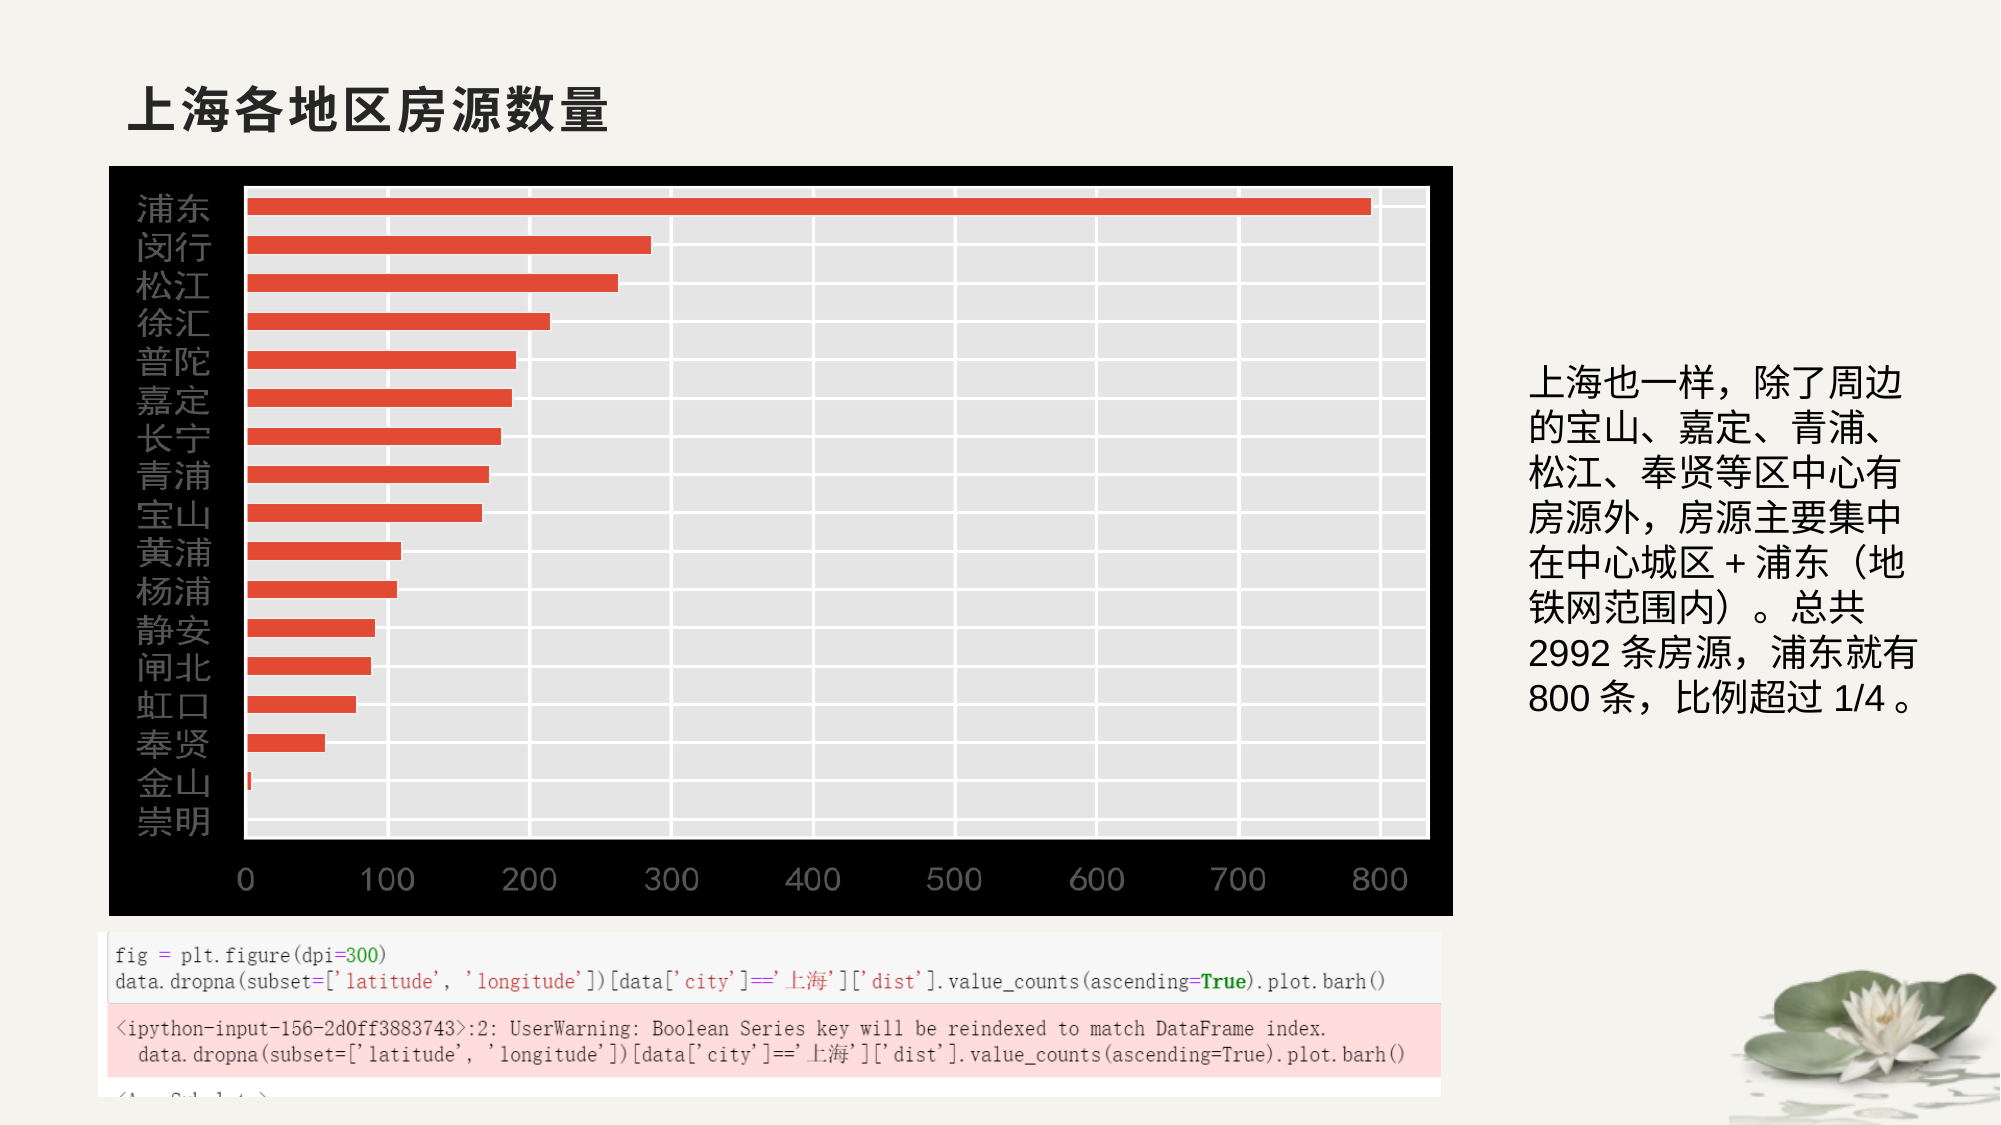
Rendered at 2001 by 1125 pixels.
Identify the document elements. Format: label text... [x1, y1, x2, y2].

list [109, 165, 1453, 916]
text_box 上海也一样，除了周边的宝山、嘉定、青浦、松江、奉贤等区中心有房源外，房源主要集中在中心城区+浦东（地铁网范围内）。总共2992条房源，浦东就有800条，比例超过1/4。 [1513, 351, 1948, 727]
title 上海各地区房源数量 [109, 72, 1891, 146]
picture [98, 932, 1441, 1098]
picture [1729, 968, 2000, 1125]
